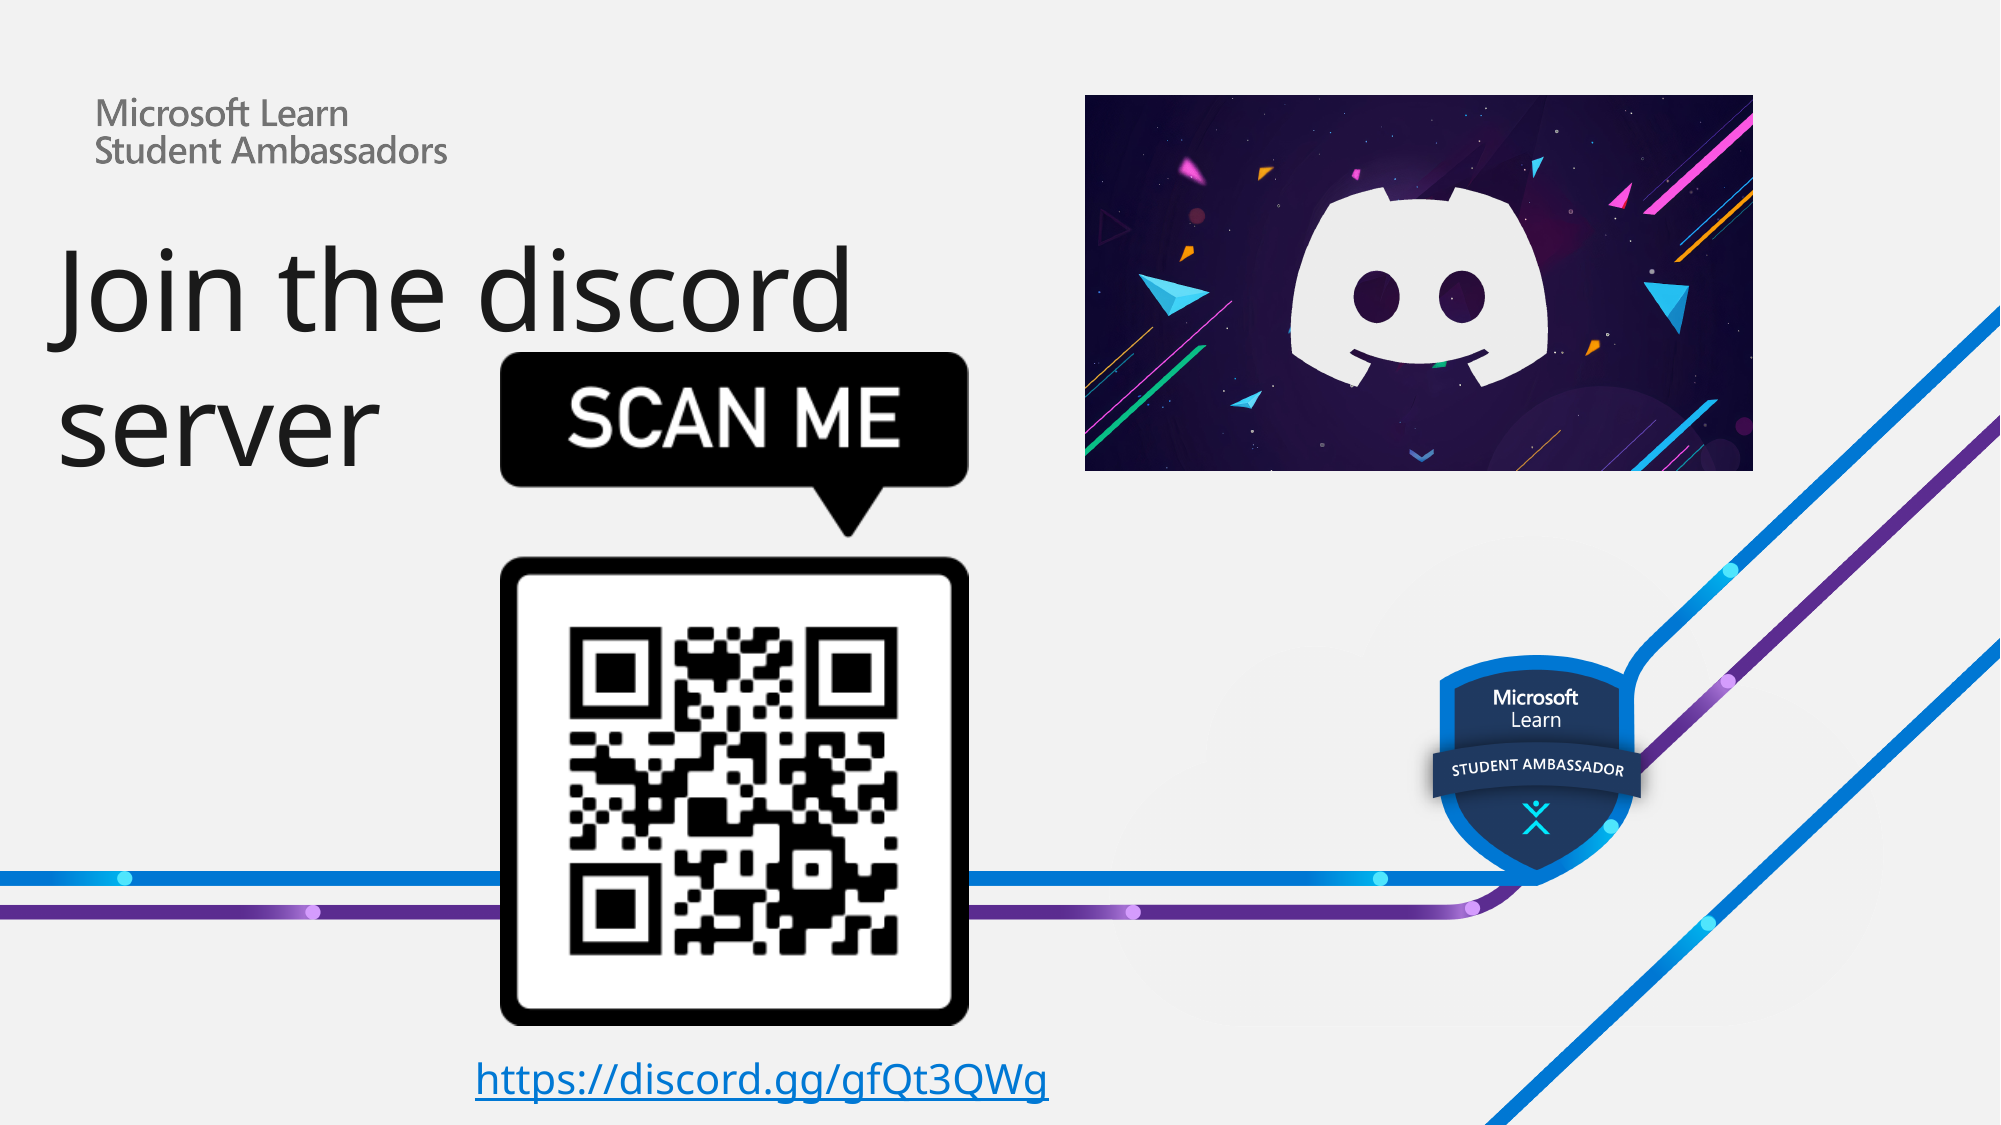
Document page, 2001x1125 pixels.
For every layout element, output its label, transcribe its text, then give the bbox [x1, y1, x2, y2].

picture [0, 95, 2000, 1125]
text_box https://discord.gg/gfQt3QWg [475, 1053, 1113, 1111]
title Join the discord server [56, 216, 1154, 489]
